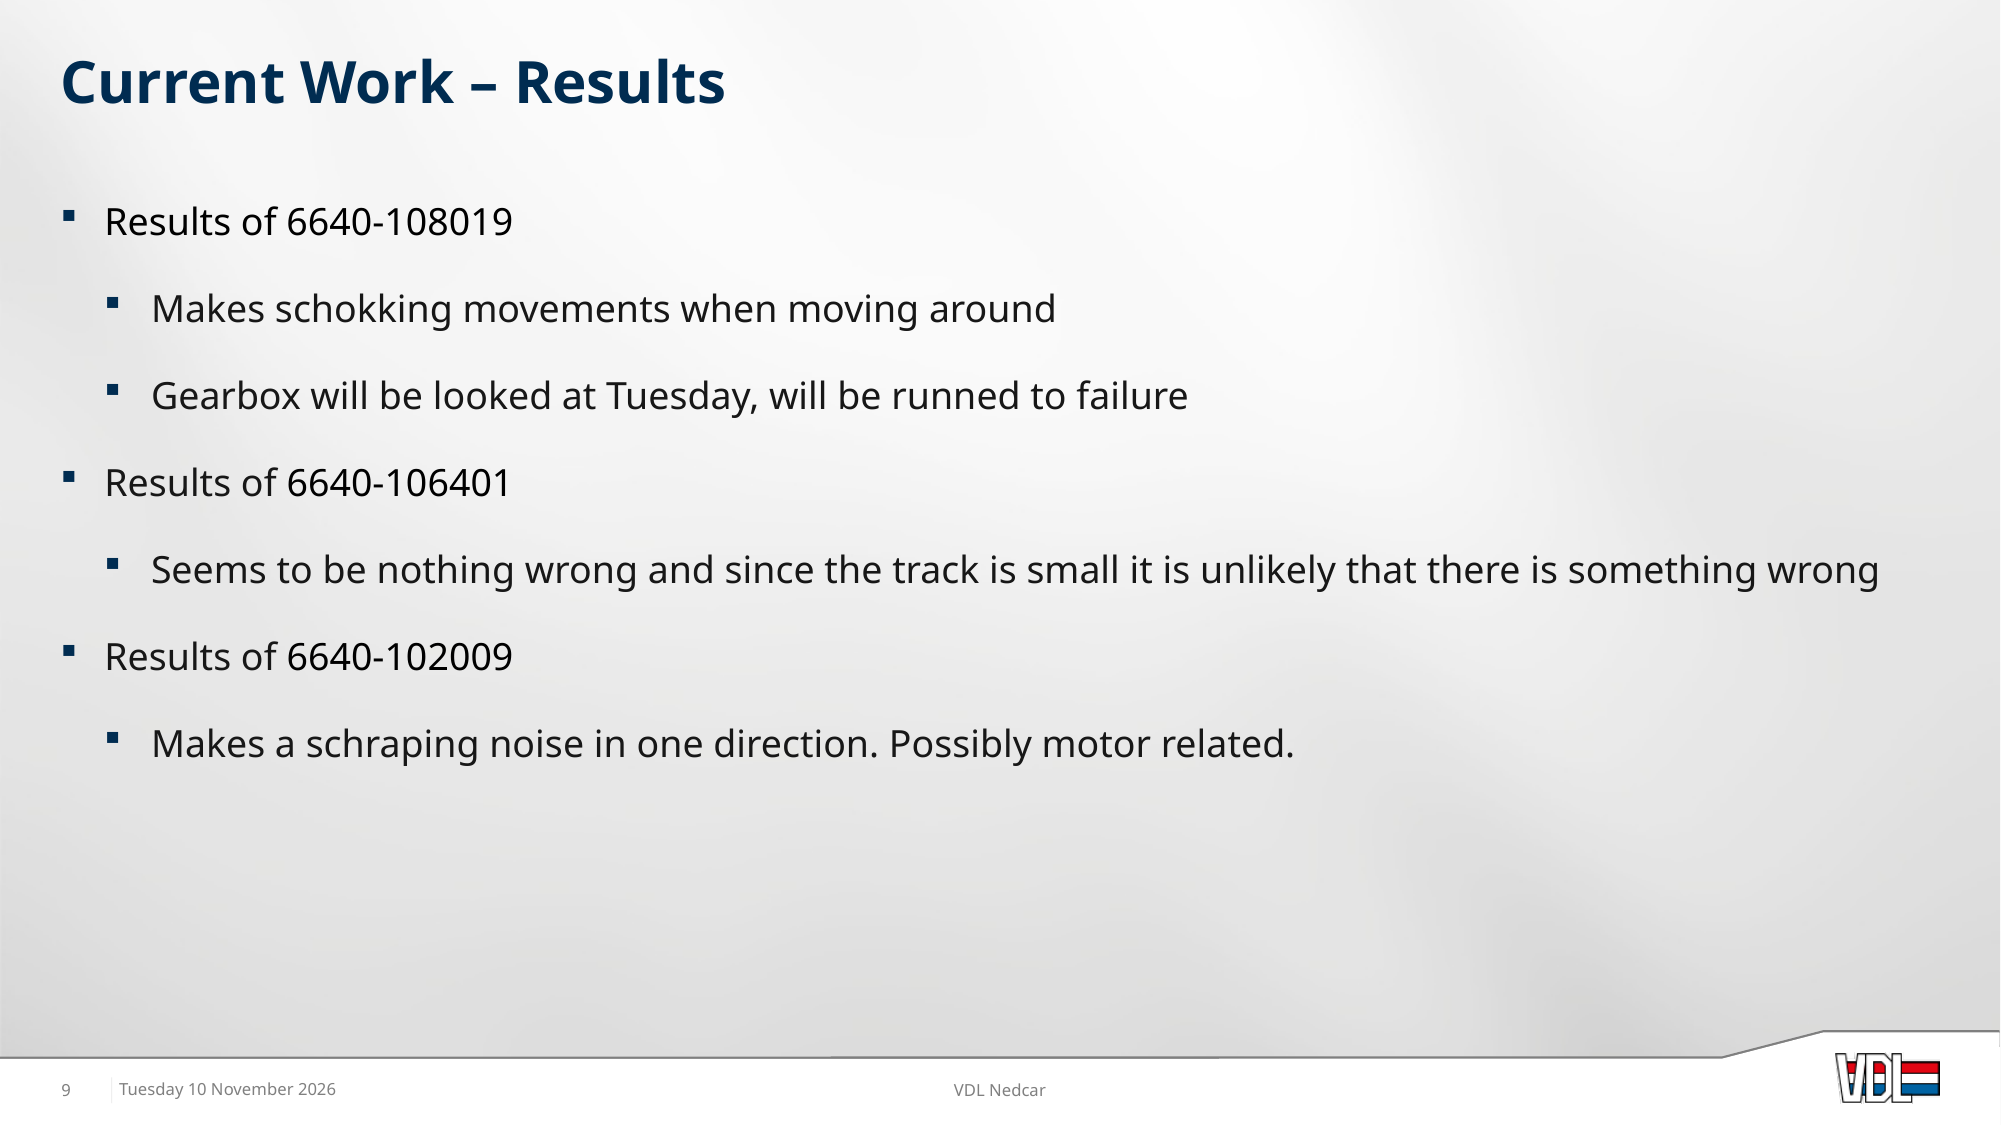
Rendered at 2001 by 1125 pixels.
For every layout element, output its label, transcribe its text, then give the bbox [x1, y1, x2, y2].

picture [0, 0, 2001, 1125]
list Results of 6640-108019 Makes schokking movements when moving around Gearbox will be looked at Tuesday, will be runned to failure Results of 6640-106401 Seems to be nothing wrong and since the track is small it is unlikely that there is something wrong Results of 6640-102009 Makes a schraping noise in one direction. Possibly motor related. [60, 193, 1940, 955]
slide_number 9 [61, 1076, 113, 1106]
footer VDL Nedcar [662, 1076, 1338, 1106]
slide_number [119, 1076, 478, 1104]
picture [1834, 1052, 1940, 1104]
title Current Work – Results [60, 59, 1940, 105]
